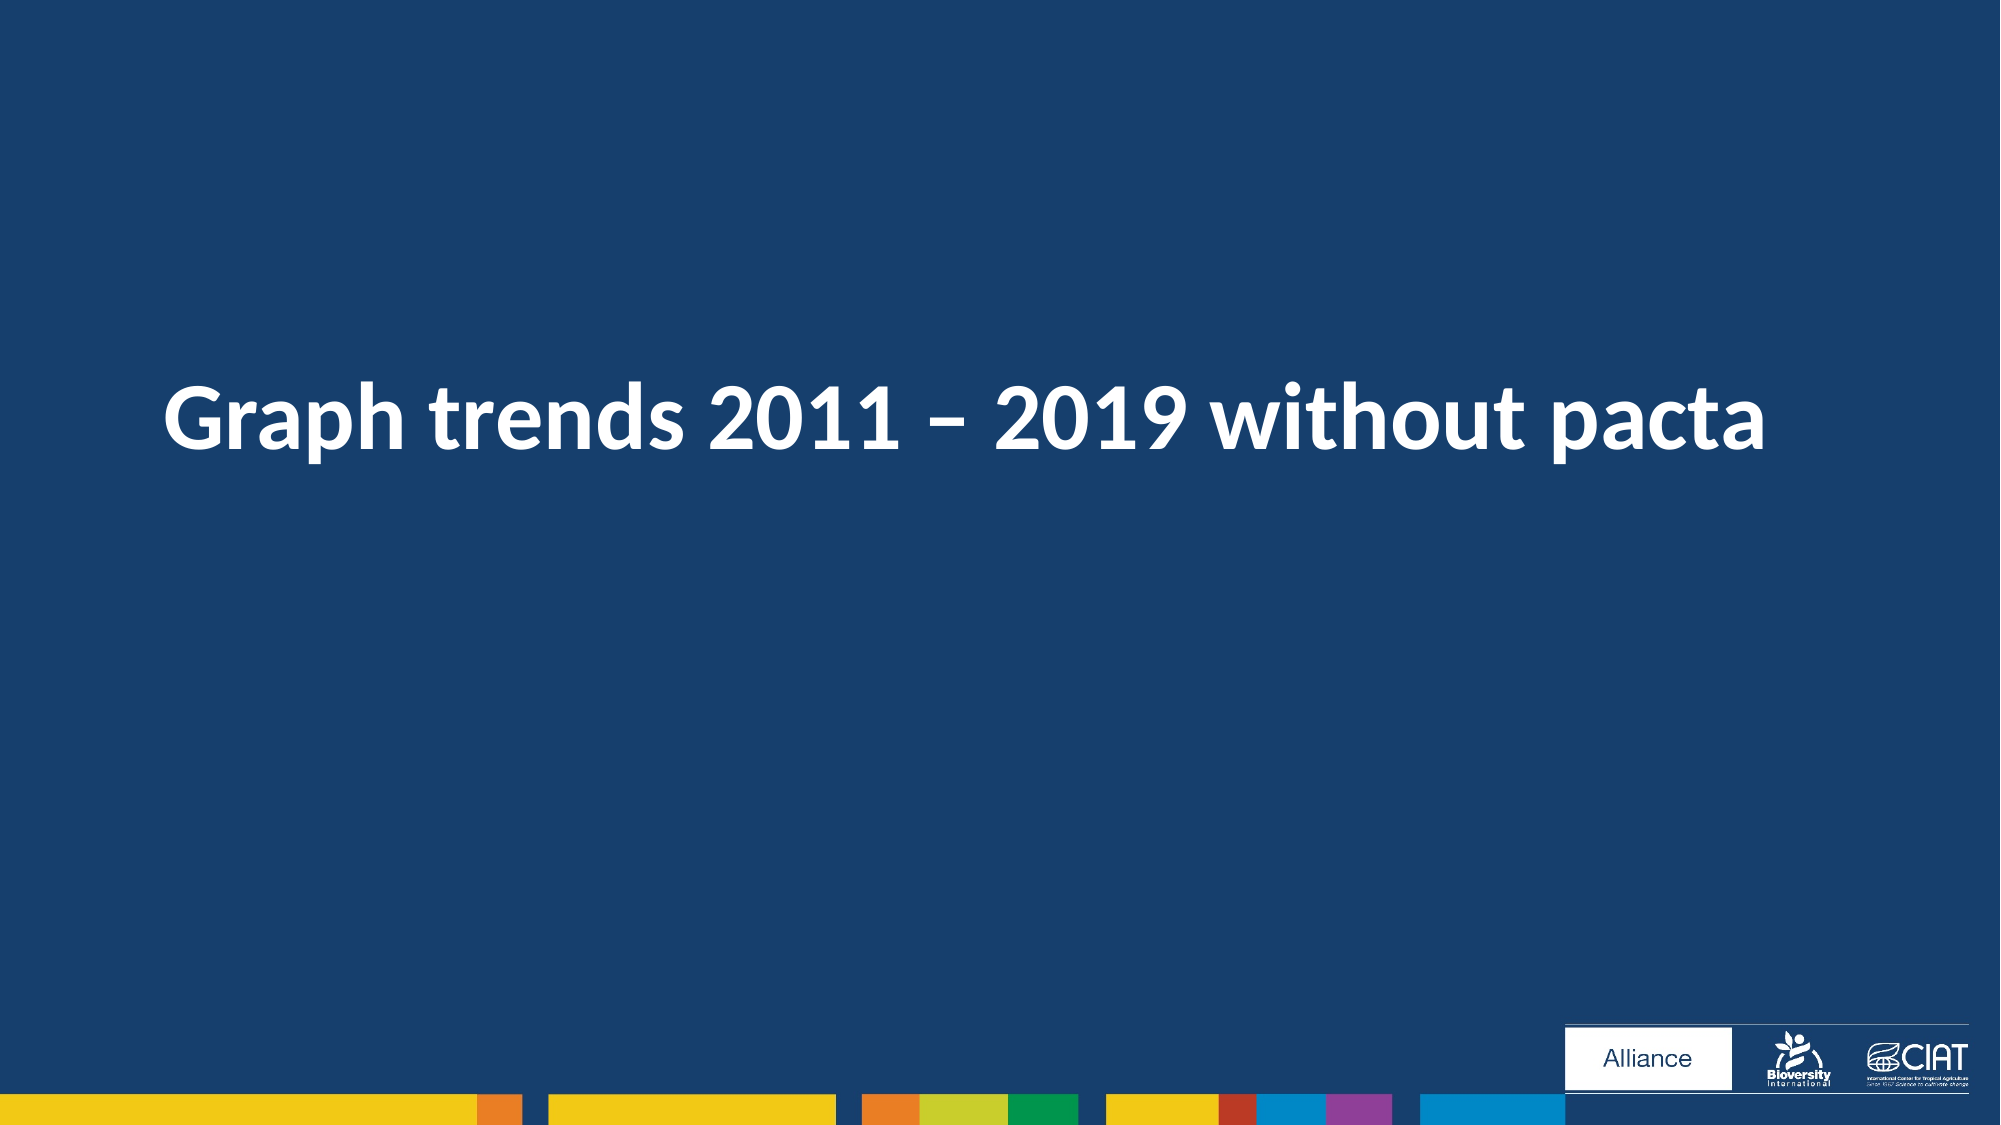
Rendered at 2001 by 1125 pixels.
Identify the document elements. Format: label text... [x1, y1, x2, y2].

picture [0, 0, 2000, 1125]
title Graph trends 2011 – 2019 without pacta [0, 358, 1933, 537]
